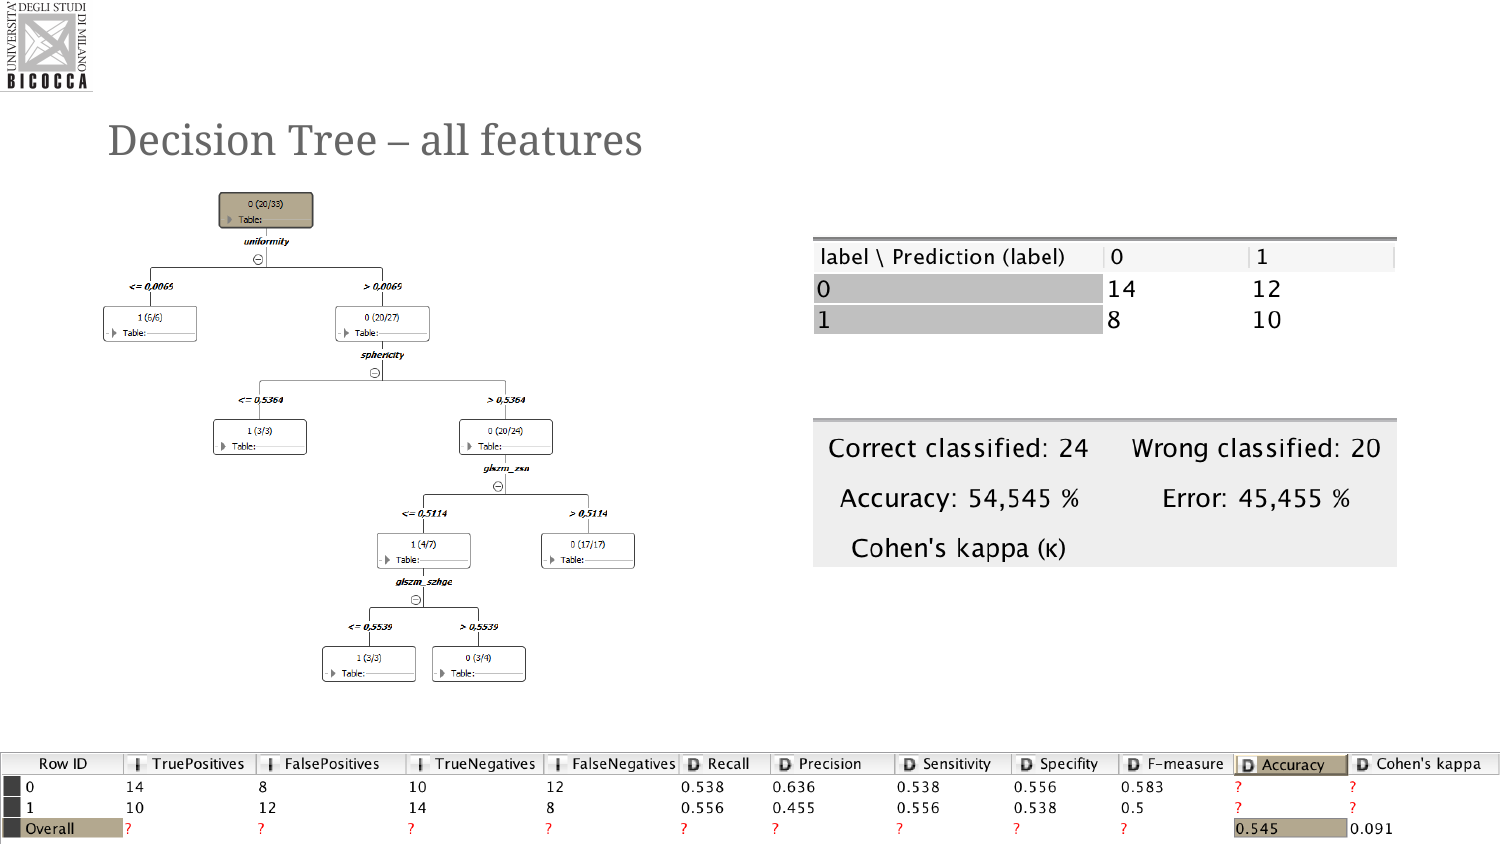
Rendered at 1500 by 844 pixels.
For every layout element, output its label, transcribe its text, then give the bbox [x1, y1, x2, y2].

picture [0, 751, 1500, 844]
picture [813, 234, 1398, 568]
picture [102, 192, 669, 699]
picture [0, 0, 93, 92]
text_box Decision Tree – all features [92, 91, 776, 711]
